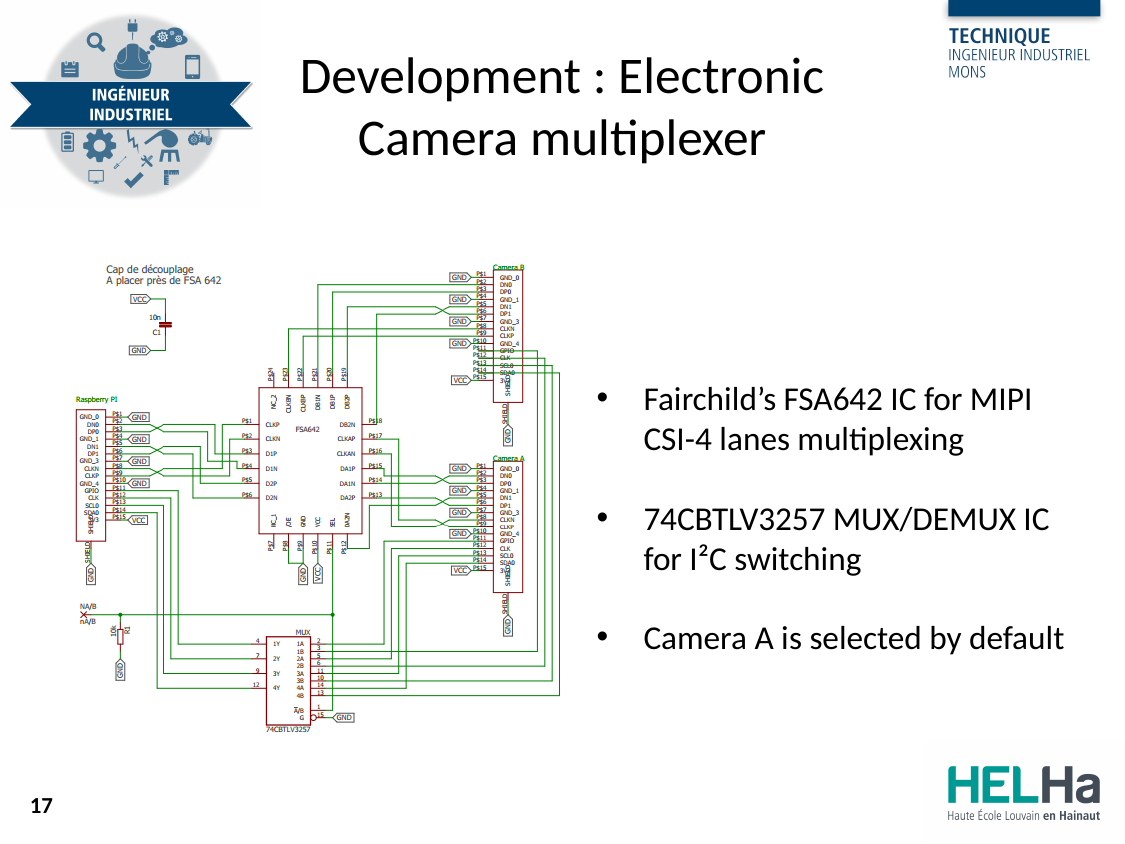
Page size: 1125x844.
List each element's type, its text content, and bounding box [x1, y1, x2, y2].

slide_number 17 [14, 782, 111, 827]
picture [923, 741, 1125, 844]
picture [0, 0, 262, 209]
picture [947, 5, 1101, 100]
title Development : Electronic Camera multiplexer [56, 33, 1069, 175]
text_box Fairchild’s FSA642 IC for MIPI CSI-4 lanes multiplexing 74CBTLV3257 MUX/DEMUX IC for I²C switching Camera A is selected by default [588, 369, 1097, 664]
picture [62, 258, 583, 741]
